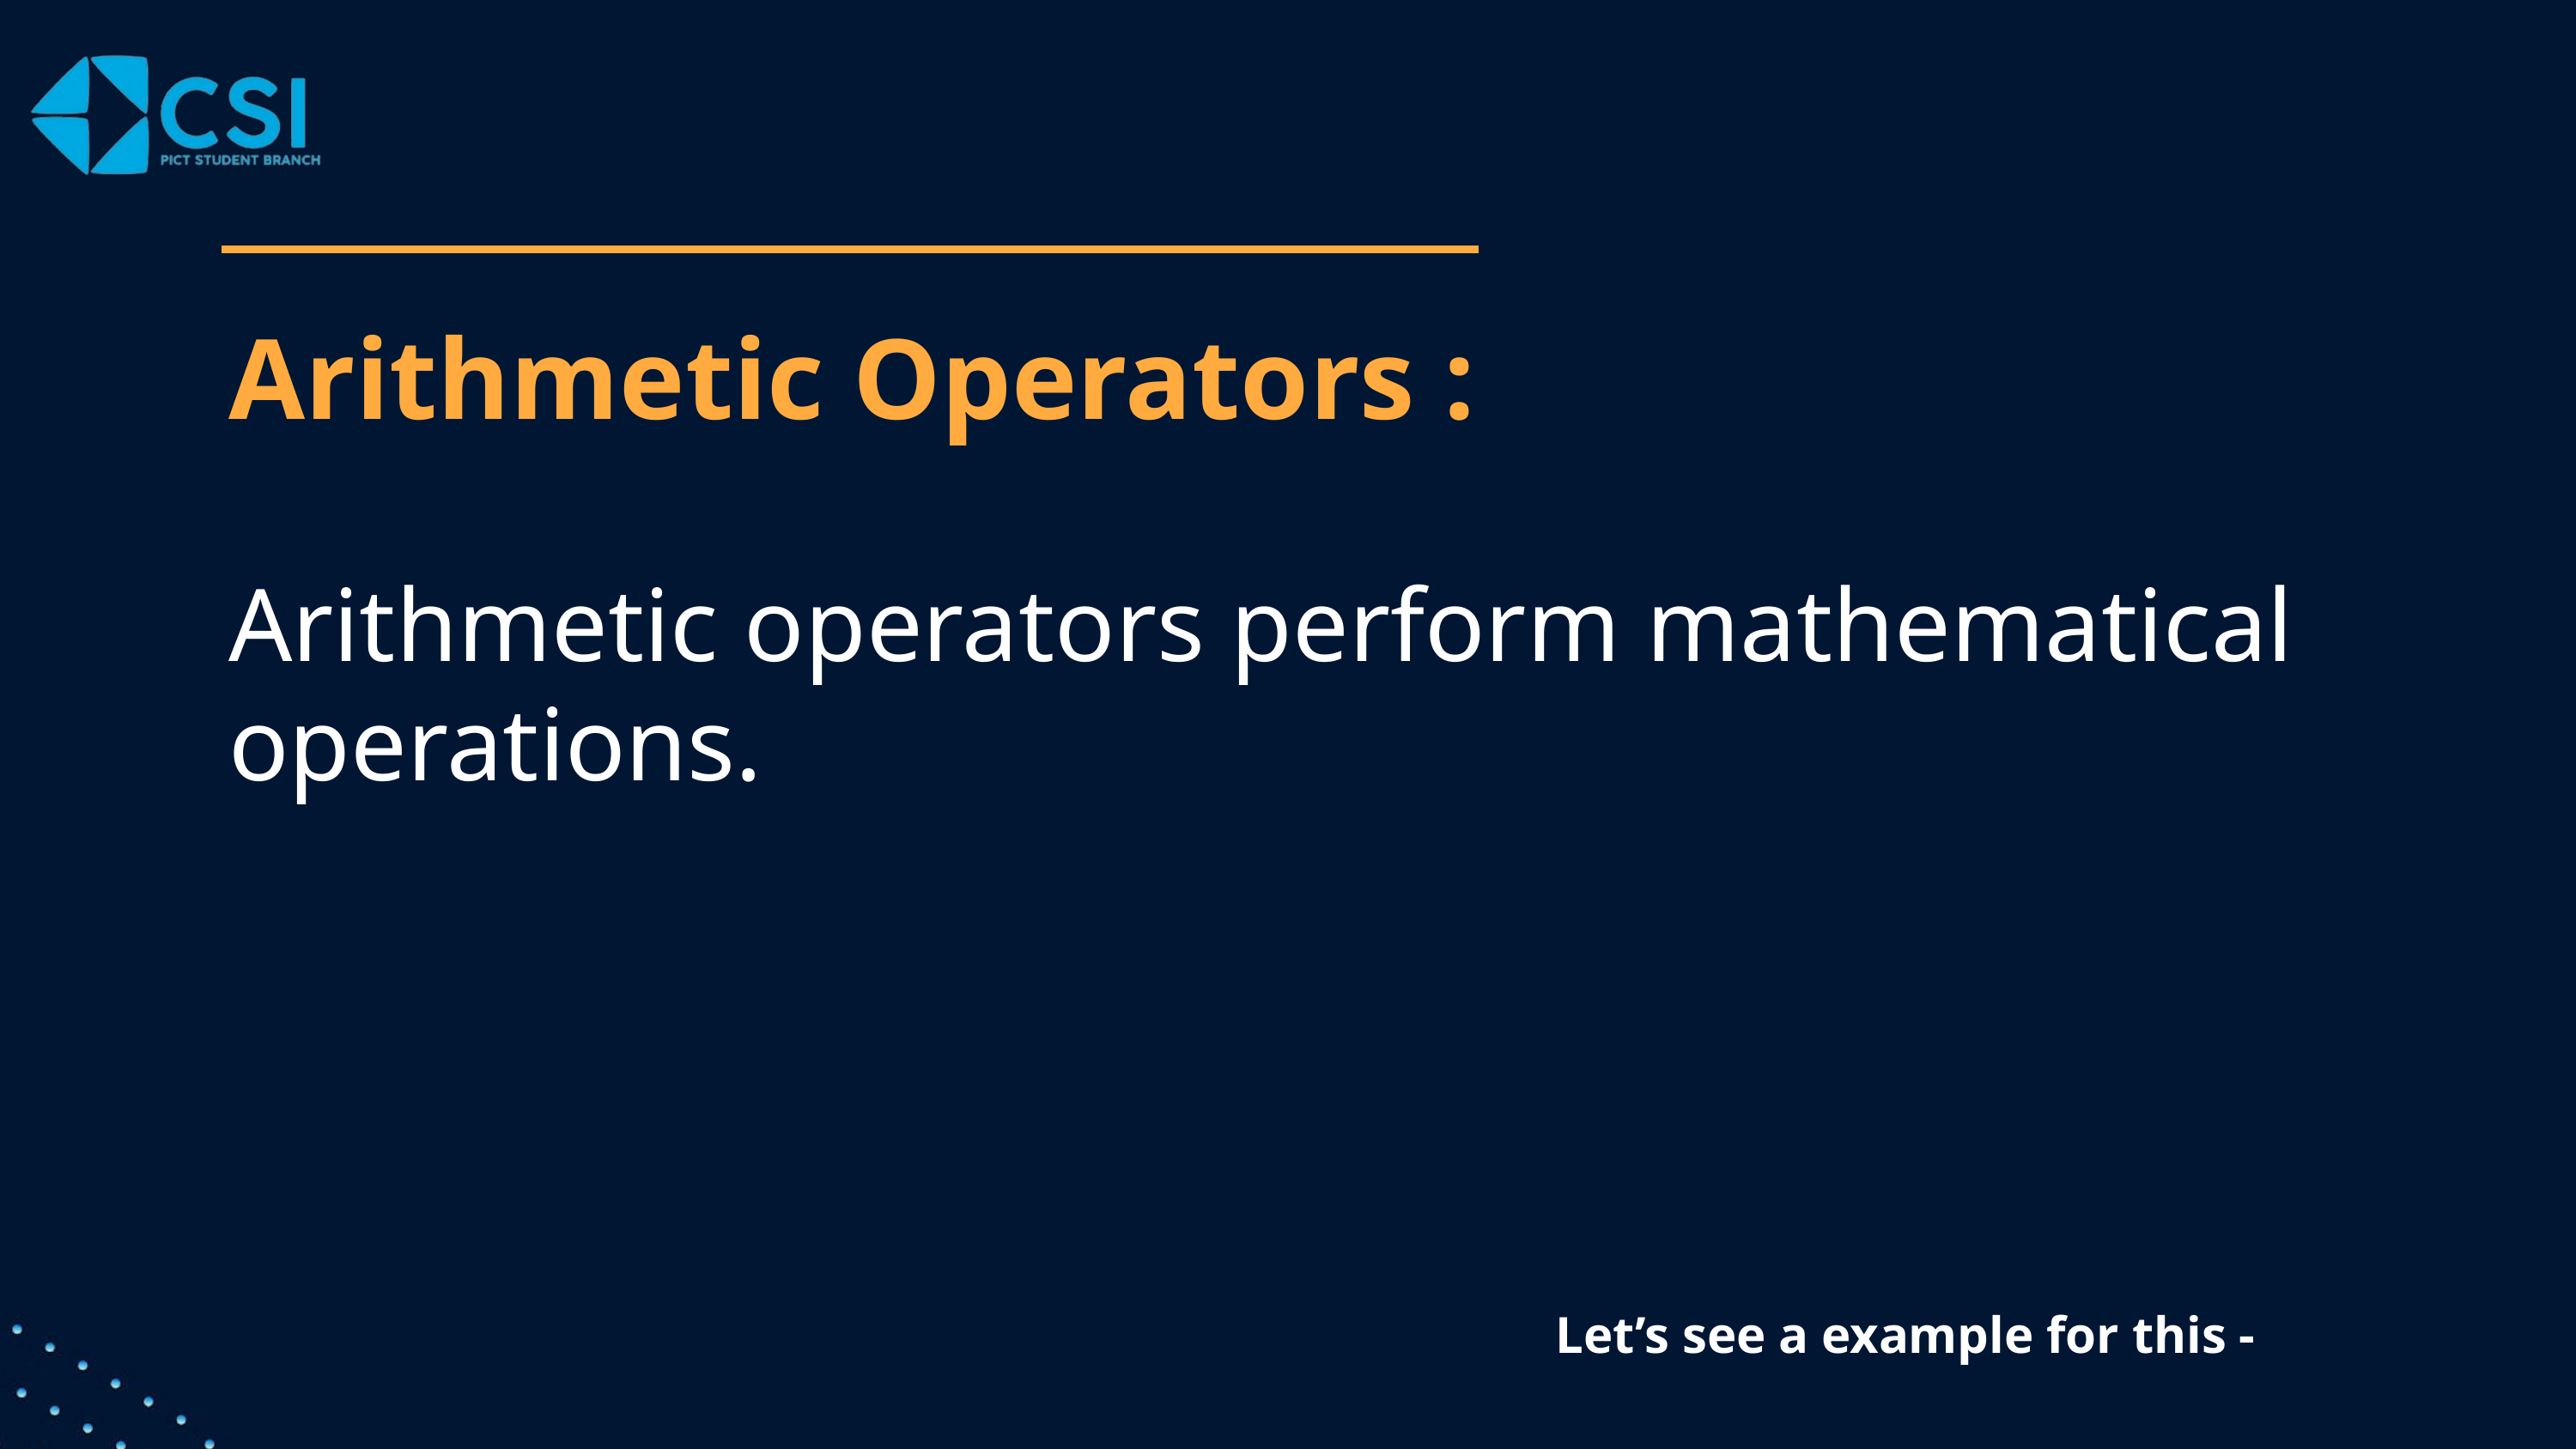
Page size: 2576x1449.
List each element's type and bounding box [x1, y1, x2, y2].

text_box [206, 230, 1495, 269]
text_box [0, 0, 2576, 1449]
